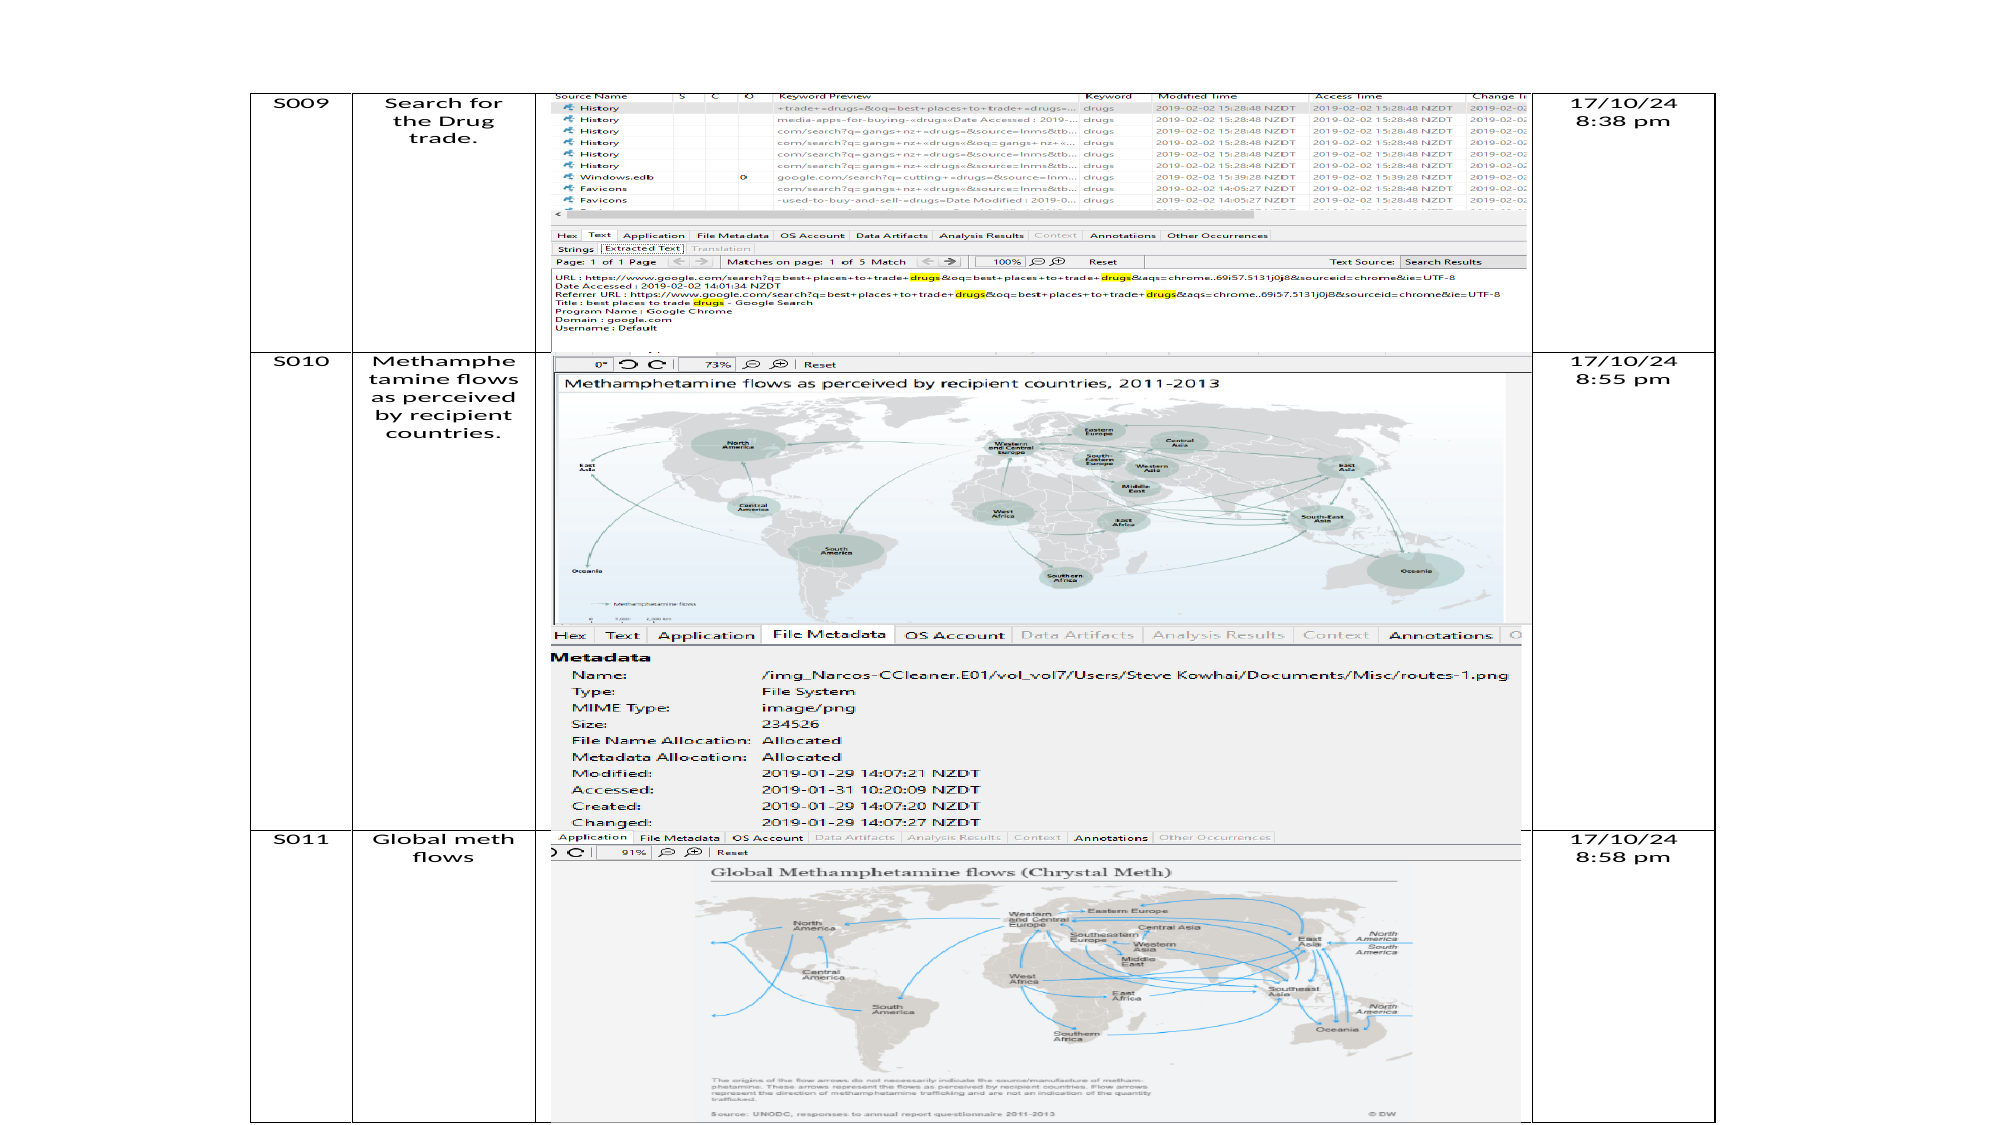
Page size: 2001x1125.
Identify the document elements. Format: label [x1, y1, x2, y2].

picture [125, 0, 1754, 1125]
